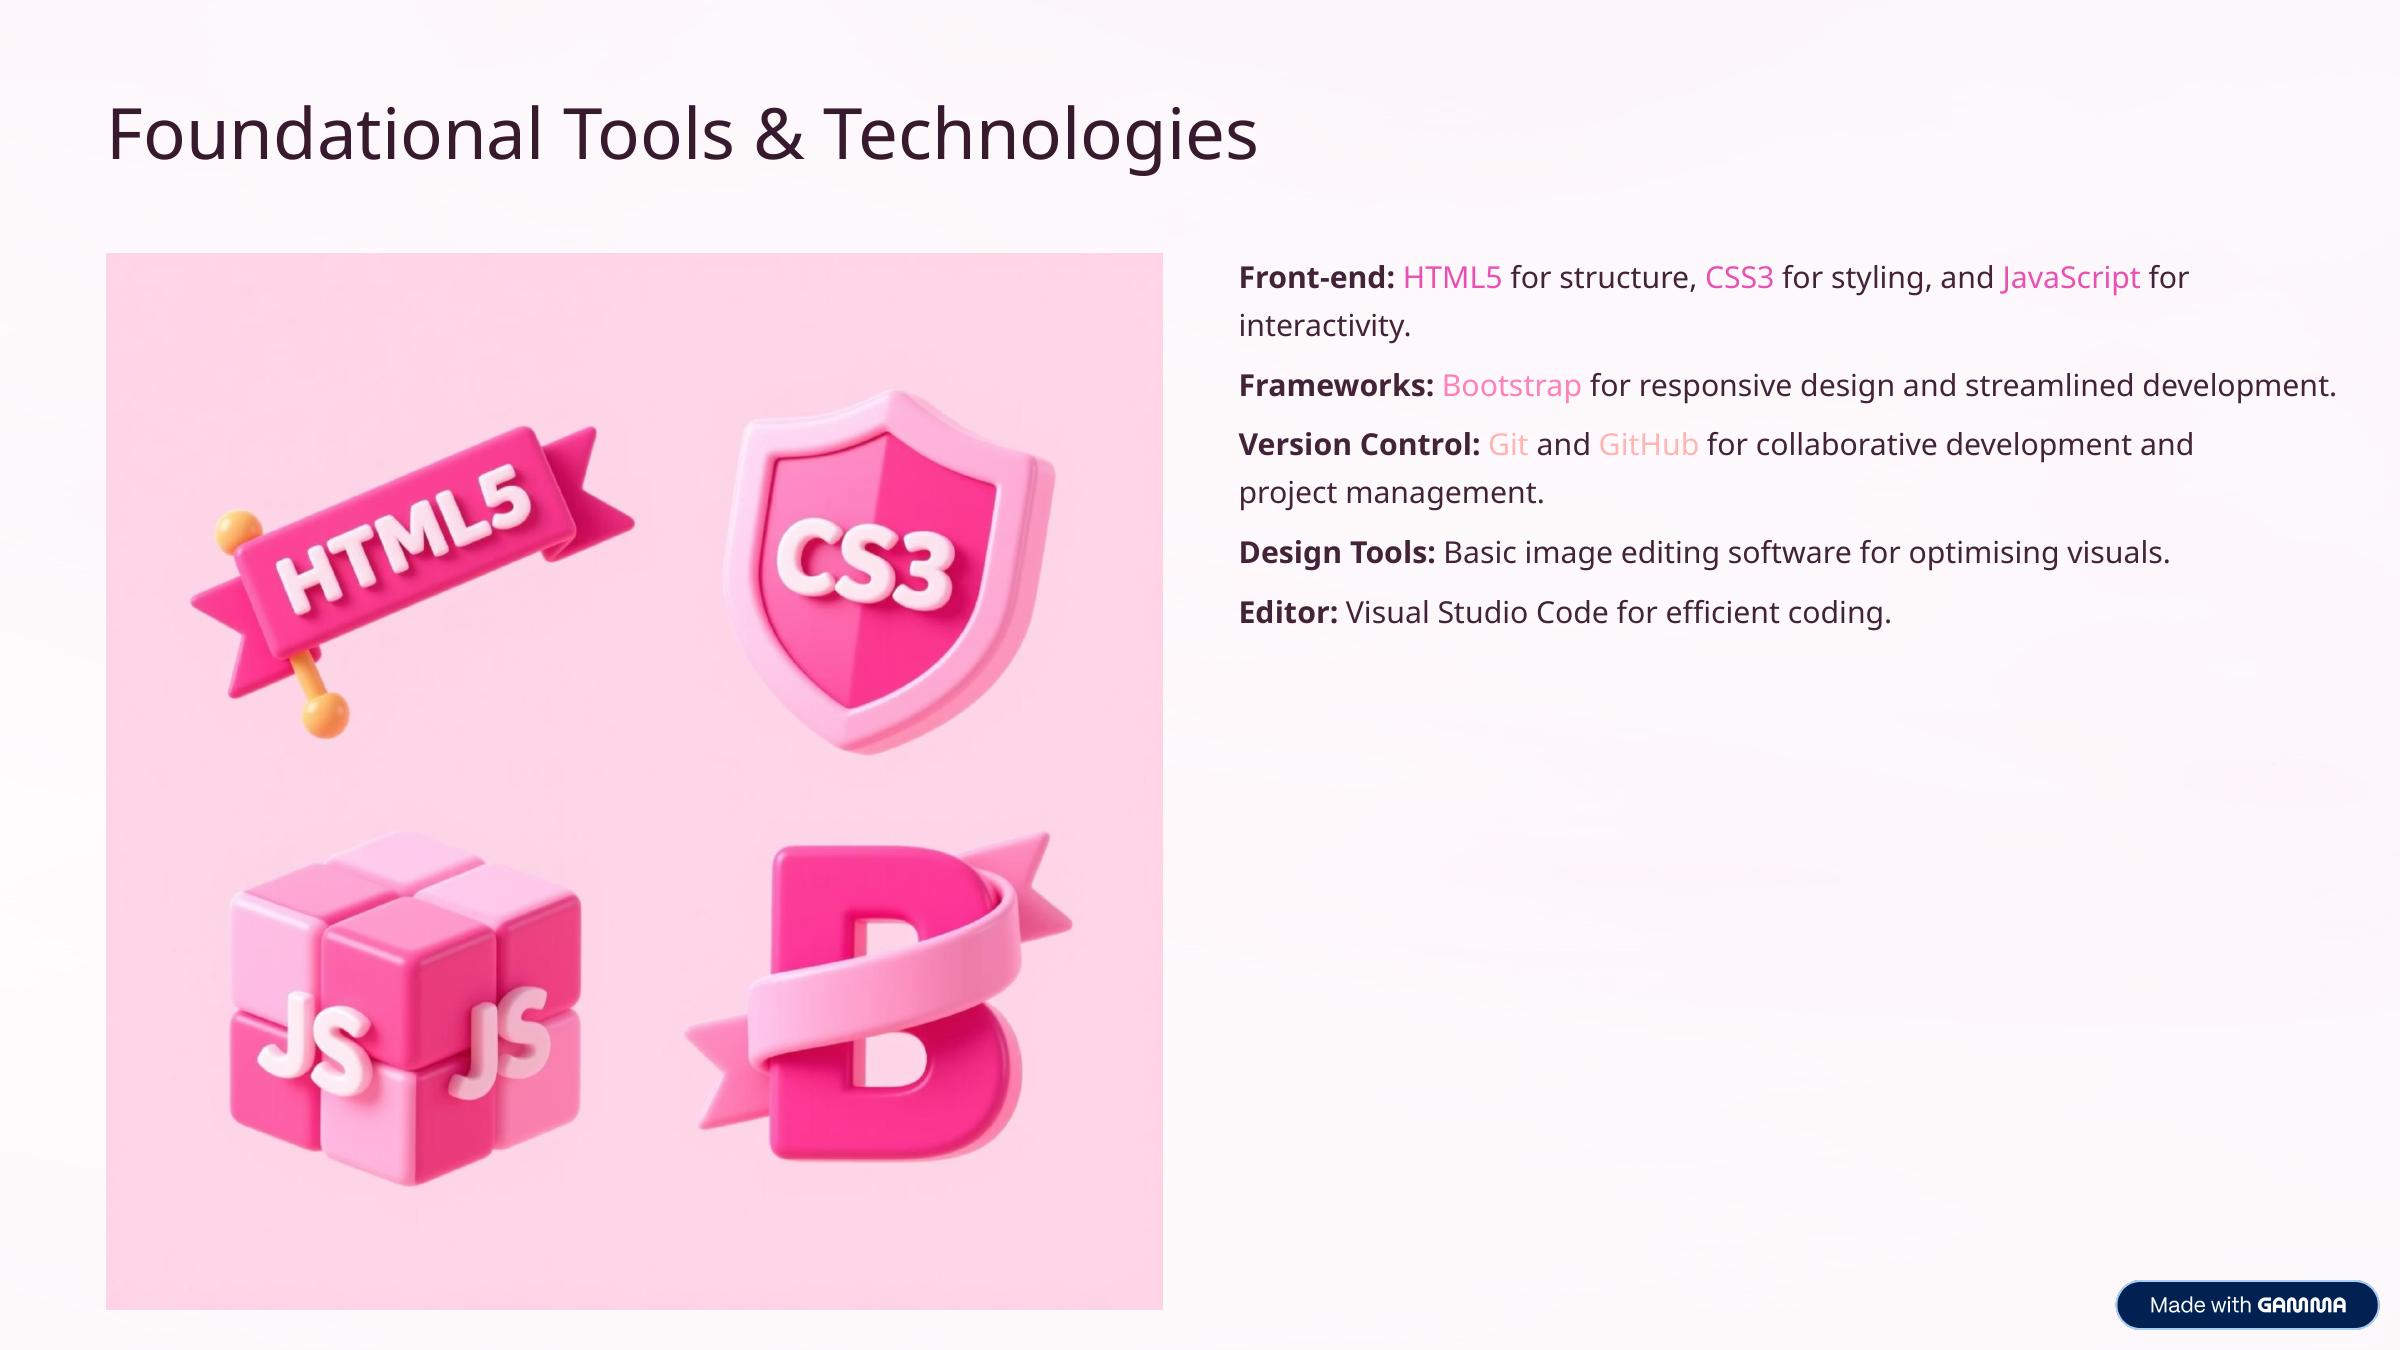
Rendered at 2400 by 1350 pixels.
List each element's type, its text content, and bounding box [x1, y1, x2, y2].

text_box Frameworks: Bootstrap for responsive design and streamlined development. [1238, 354, 2295, 404]
text_box Foundational Tools & Technologies [106, 83, 1360, 174]
picture [106, 253, 1163, 1310]
text_box Front-end: HTML5 for structure, CSS3 for styling, and JavaScript for interactivity. [1238, 246, 2295, 344]
text_box Editor: Visual Studio Code for efficient coding. [1238, 581, 2295, 631]
picture [2106, 1271, 2389, 1339]
text_box Version Control: Git and GitHub for collaborative development and project management. [1238, 413, 2295, 512]
text_box Design Tools: Basic image editing software for optimising visuals. [1238, 522, 2295, 571]
